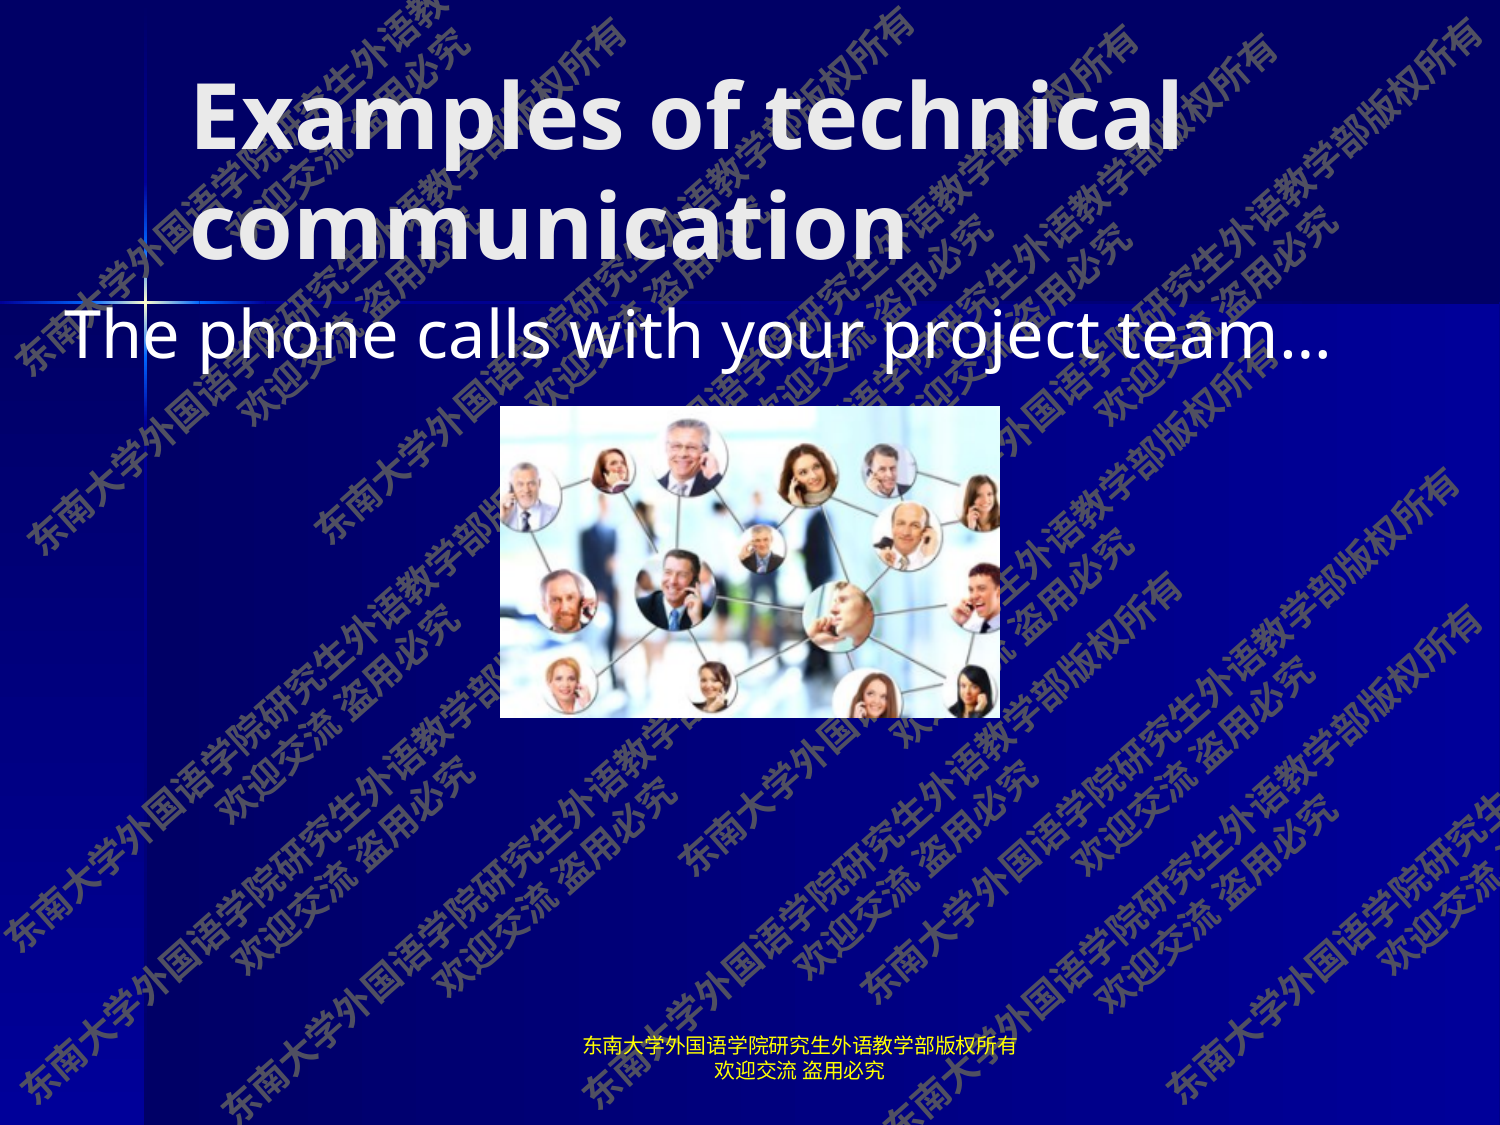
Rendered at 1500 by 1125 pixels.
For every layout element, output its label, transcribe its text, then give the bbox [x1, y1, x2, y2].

list The phone calls with your project team… [49, 284, 1476, 961]
footer 东南大学外国语学院研究生外语教学部版权所有 欢迎交流 盗用必究 [562, 1024, 1038, 1101]
title Examples of technical communication [174, 49, 1413, 284]
picture [500, 406, 1000, 718]
